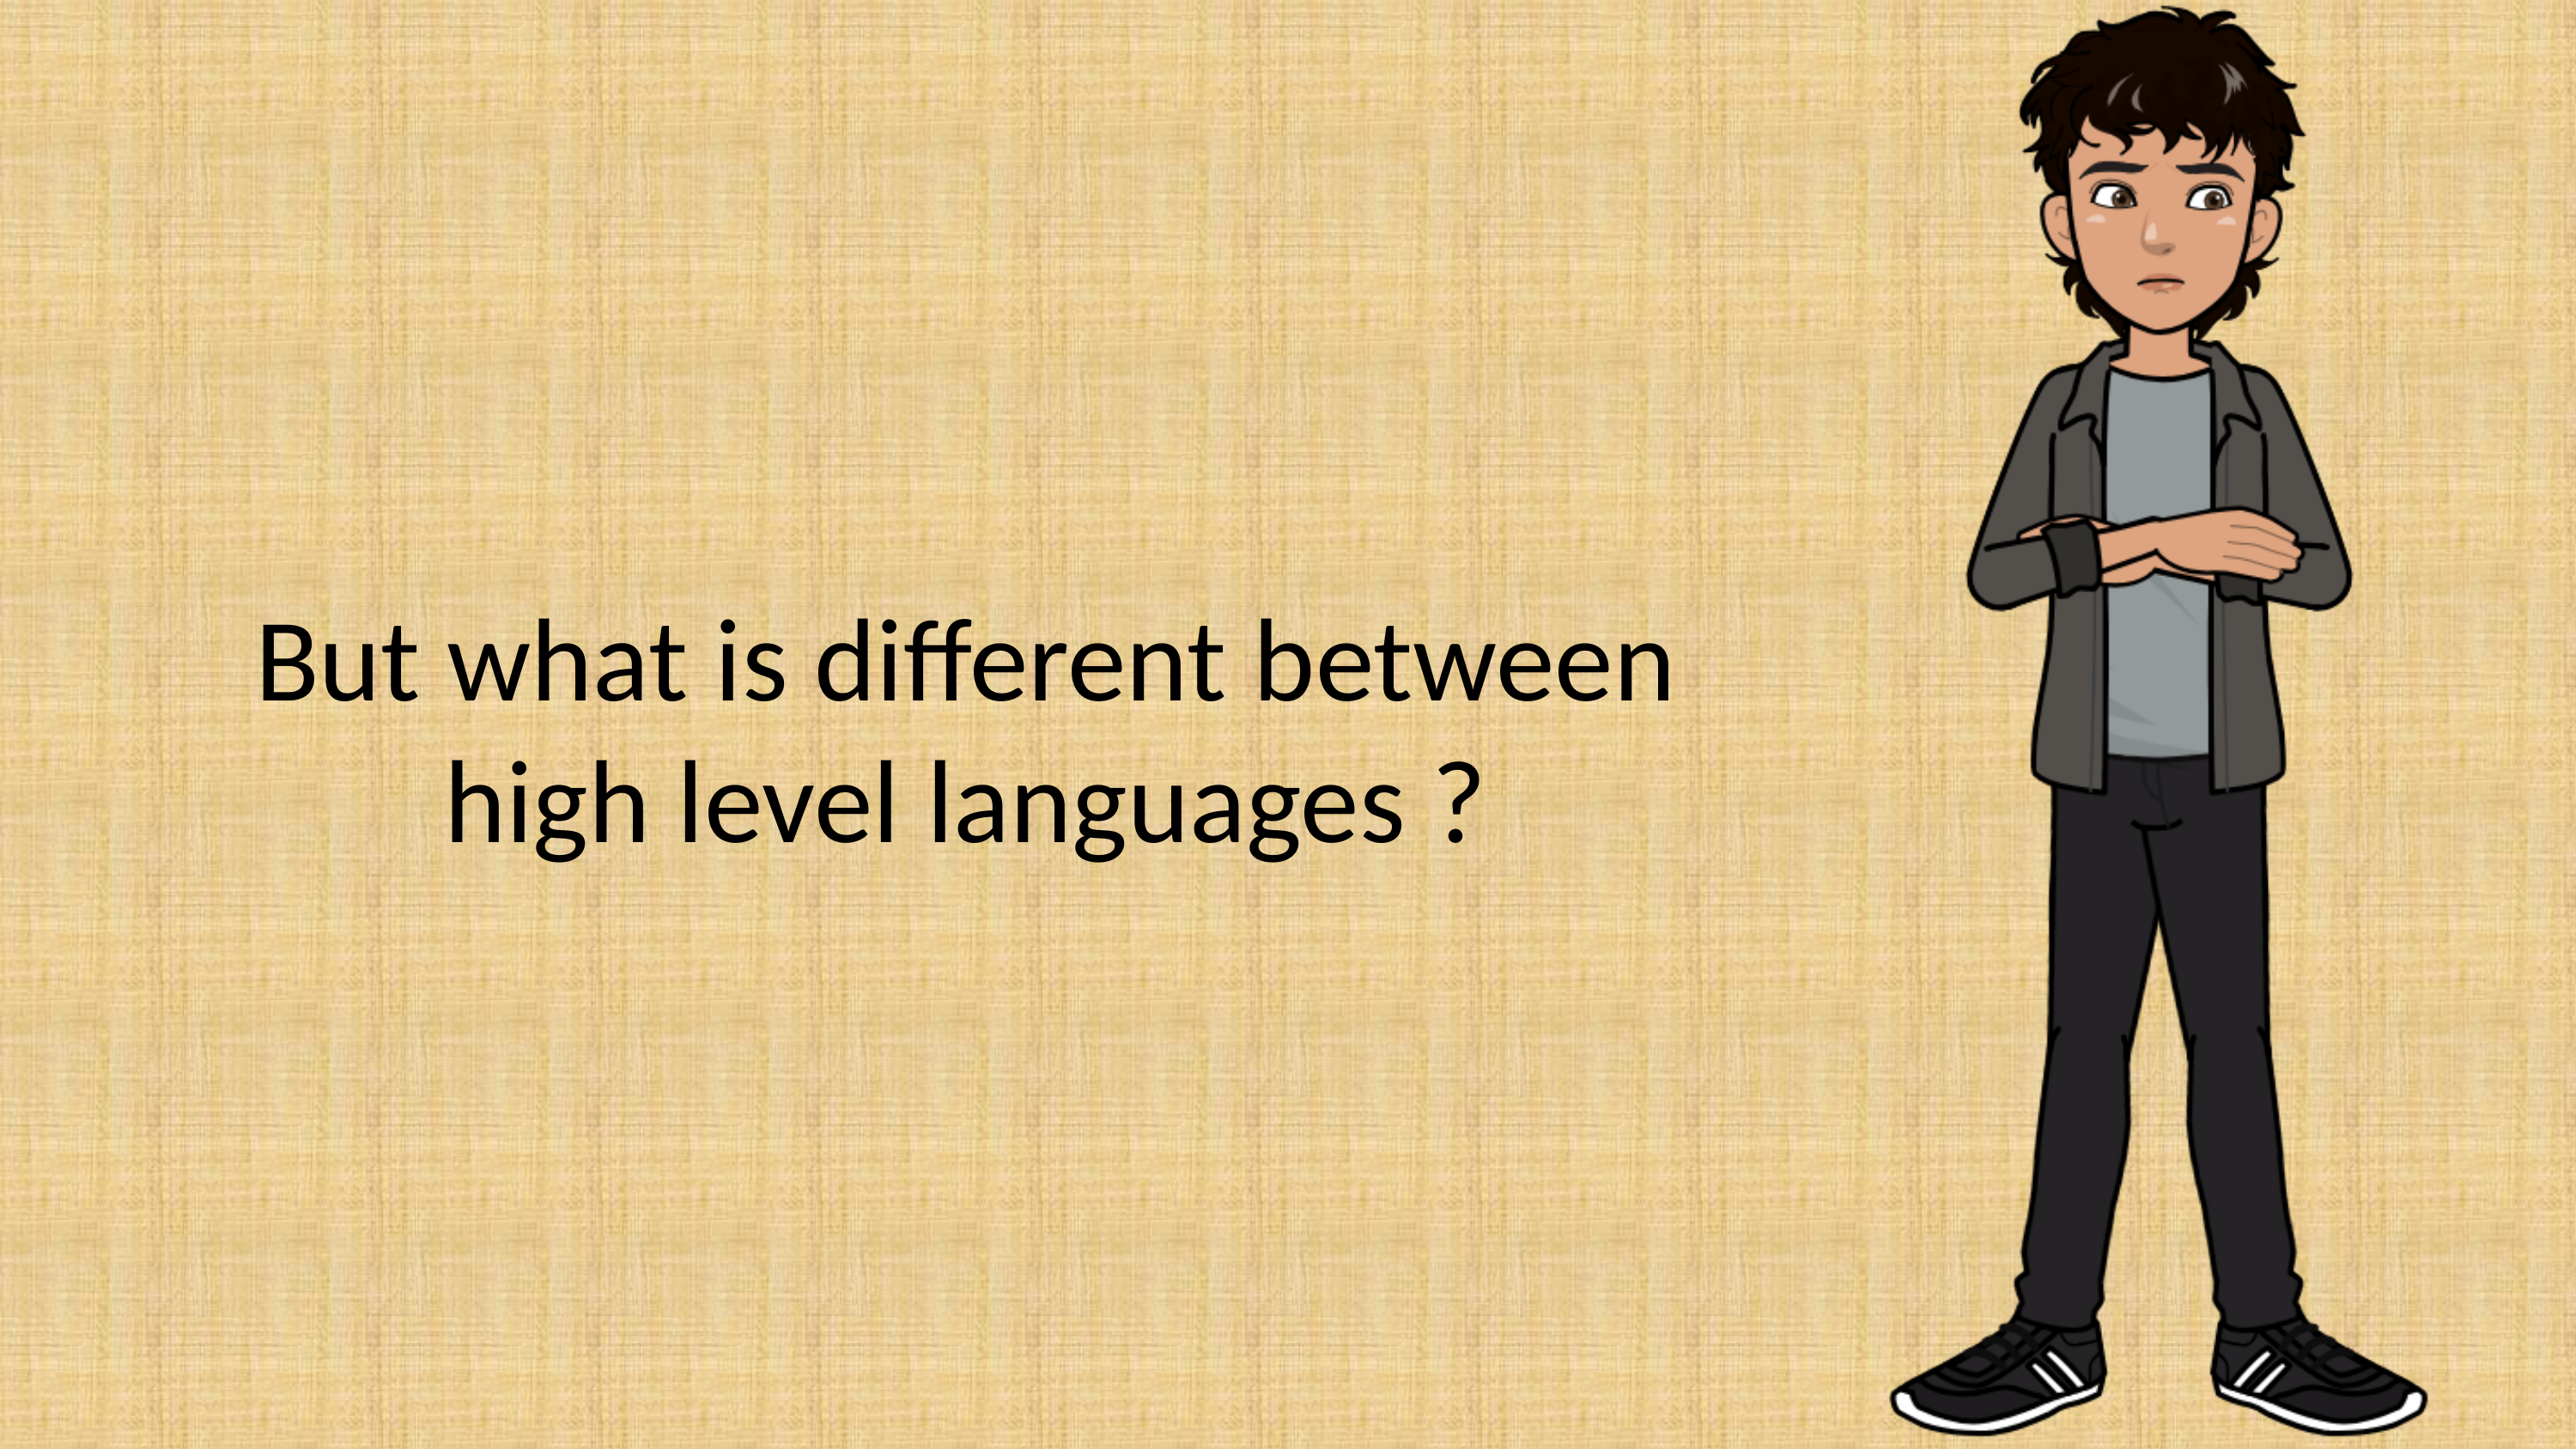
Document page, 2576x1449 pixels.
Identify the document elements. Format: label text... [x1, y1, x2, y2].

text_box But what is different between high level languages ? [172, 316, 1761, 1132]
picture [0, 0, 2576, 1449]
